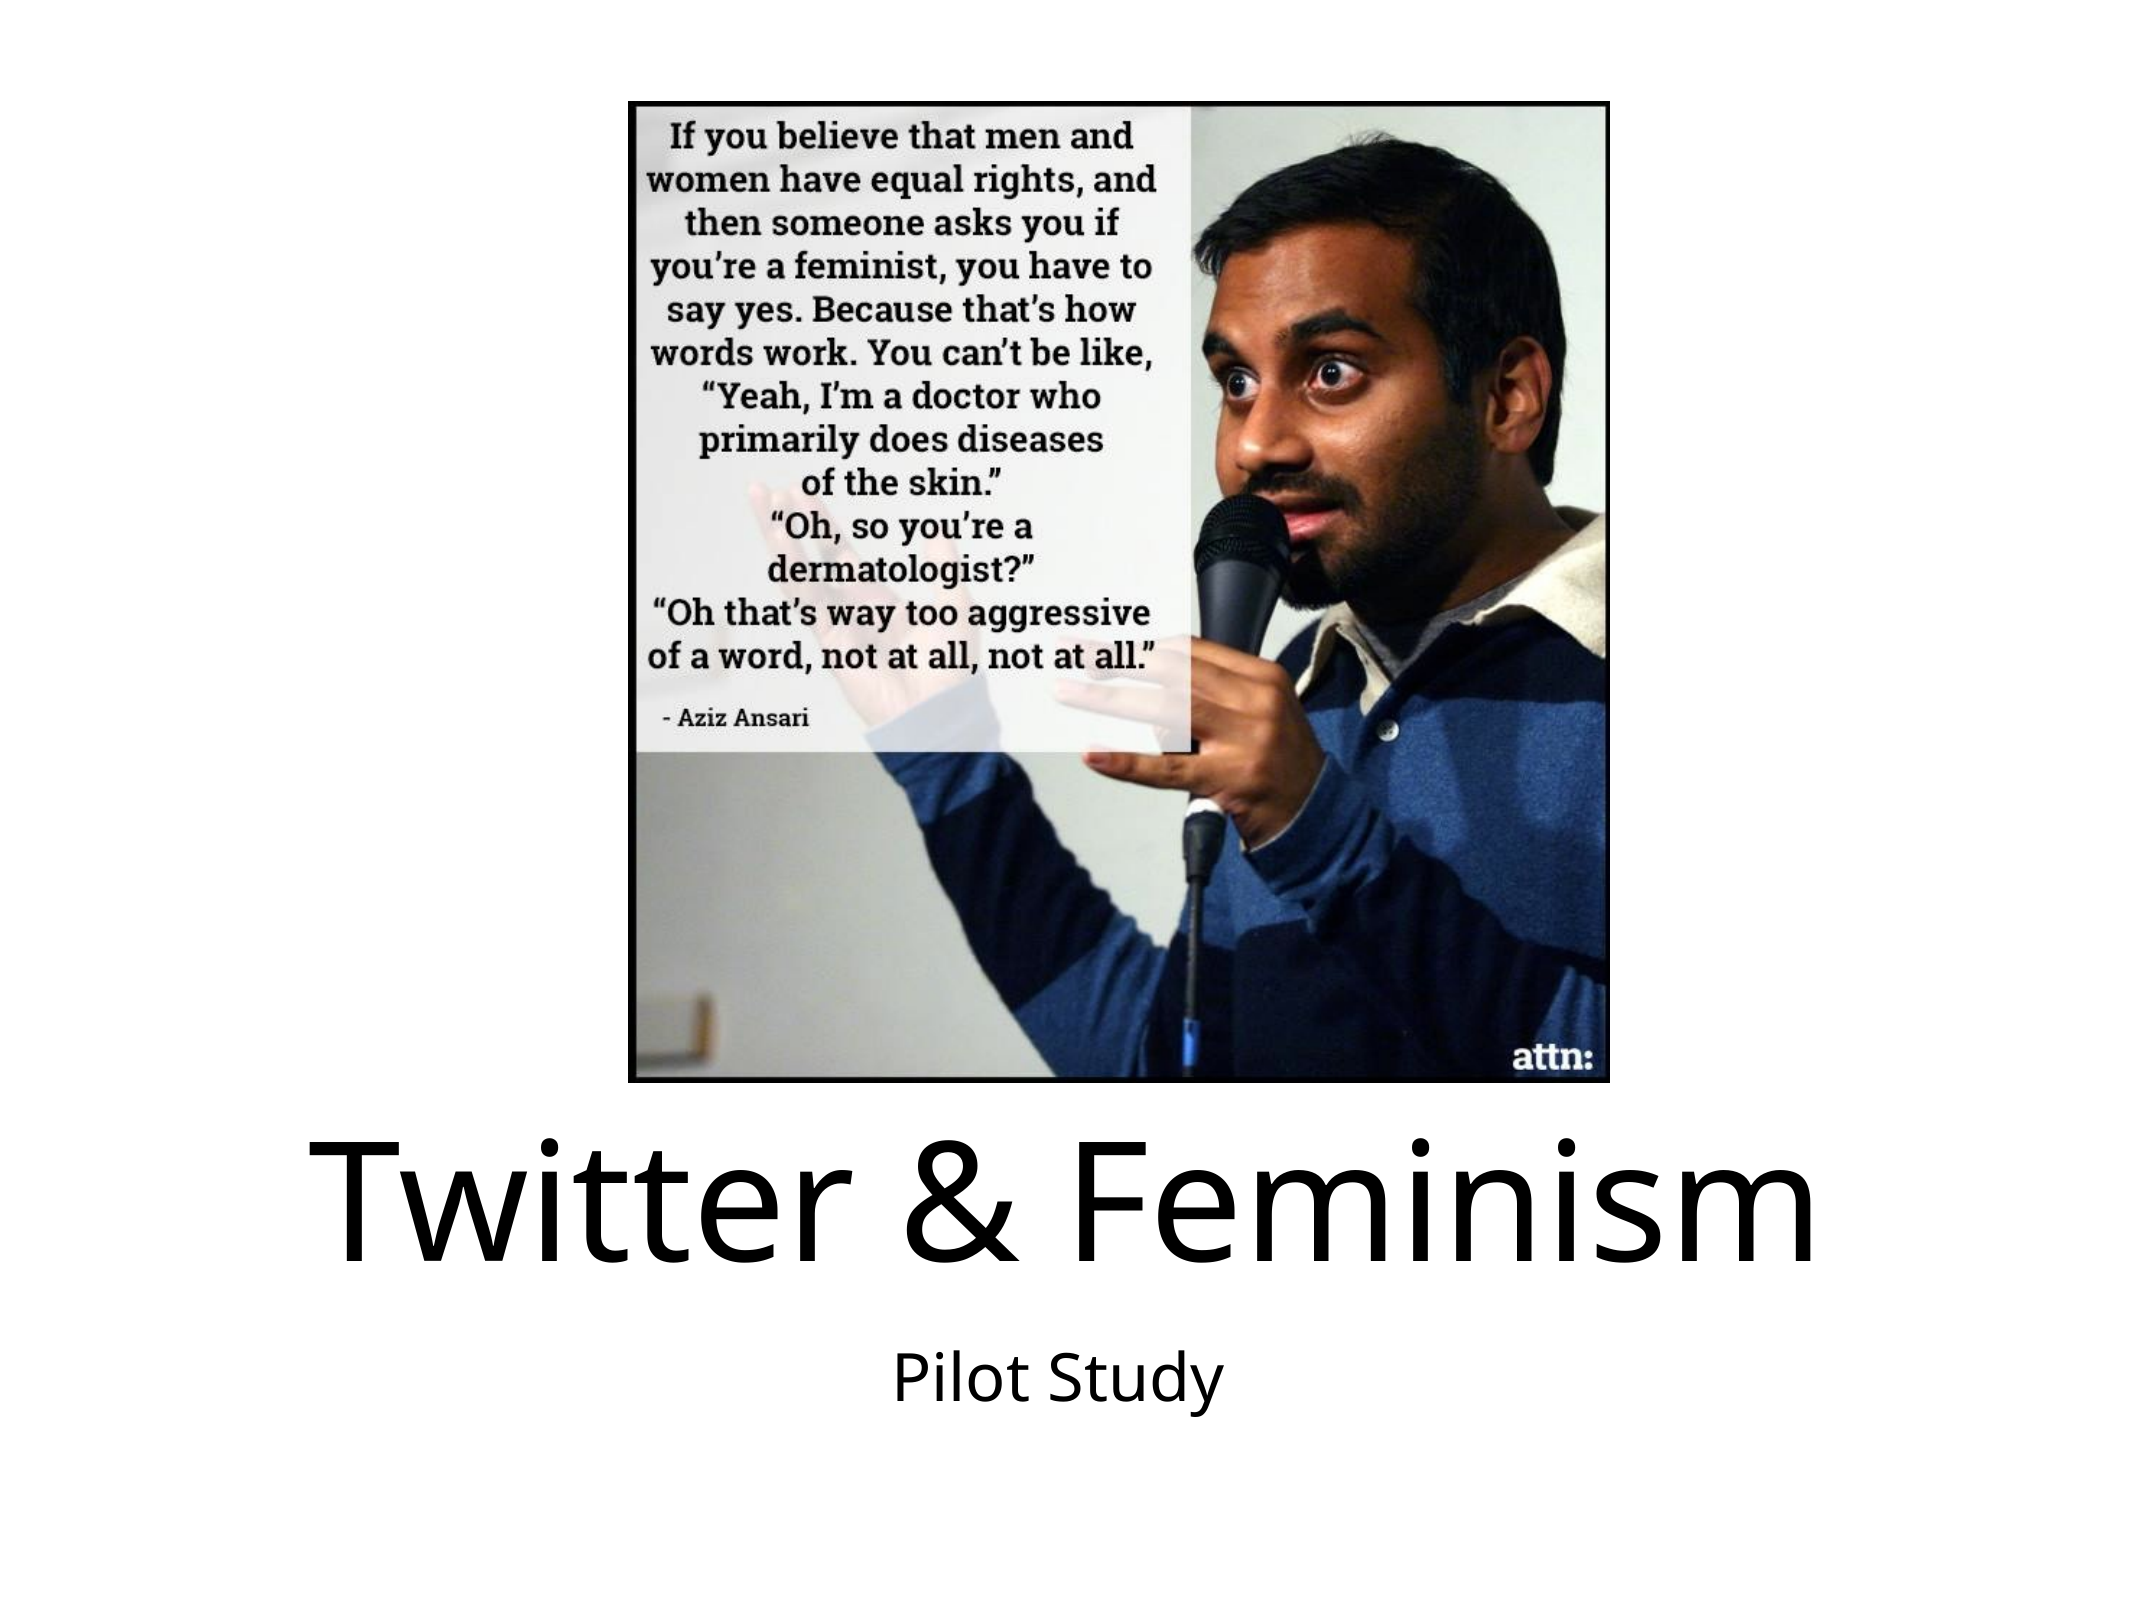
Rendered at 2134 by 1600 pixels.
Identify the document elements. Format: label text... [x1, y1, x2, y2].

title Twitter & Feminism [207, 753, 1926, 1296]
picture [628, 101, 1610, 1083]
list Pilot Study [207, 1334, 1926, 1521]
